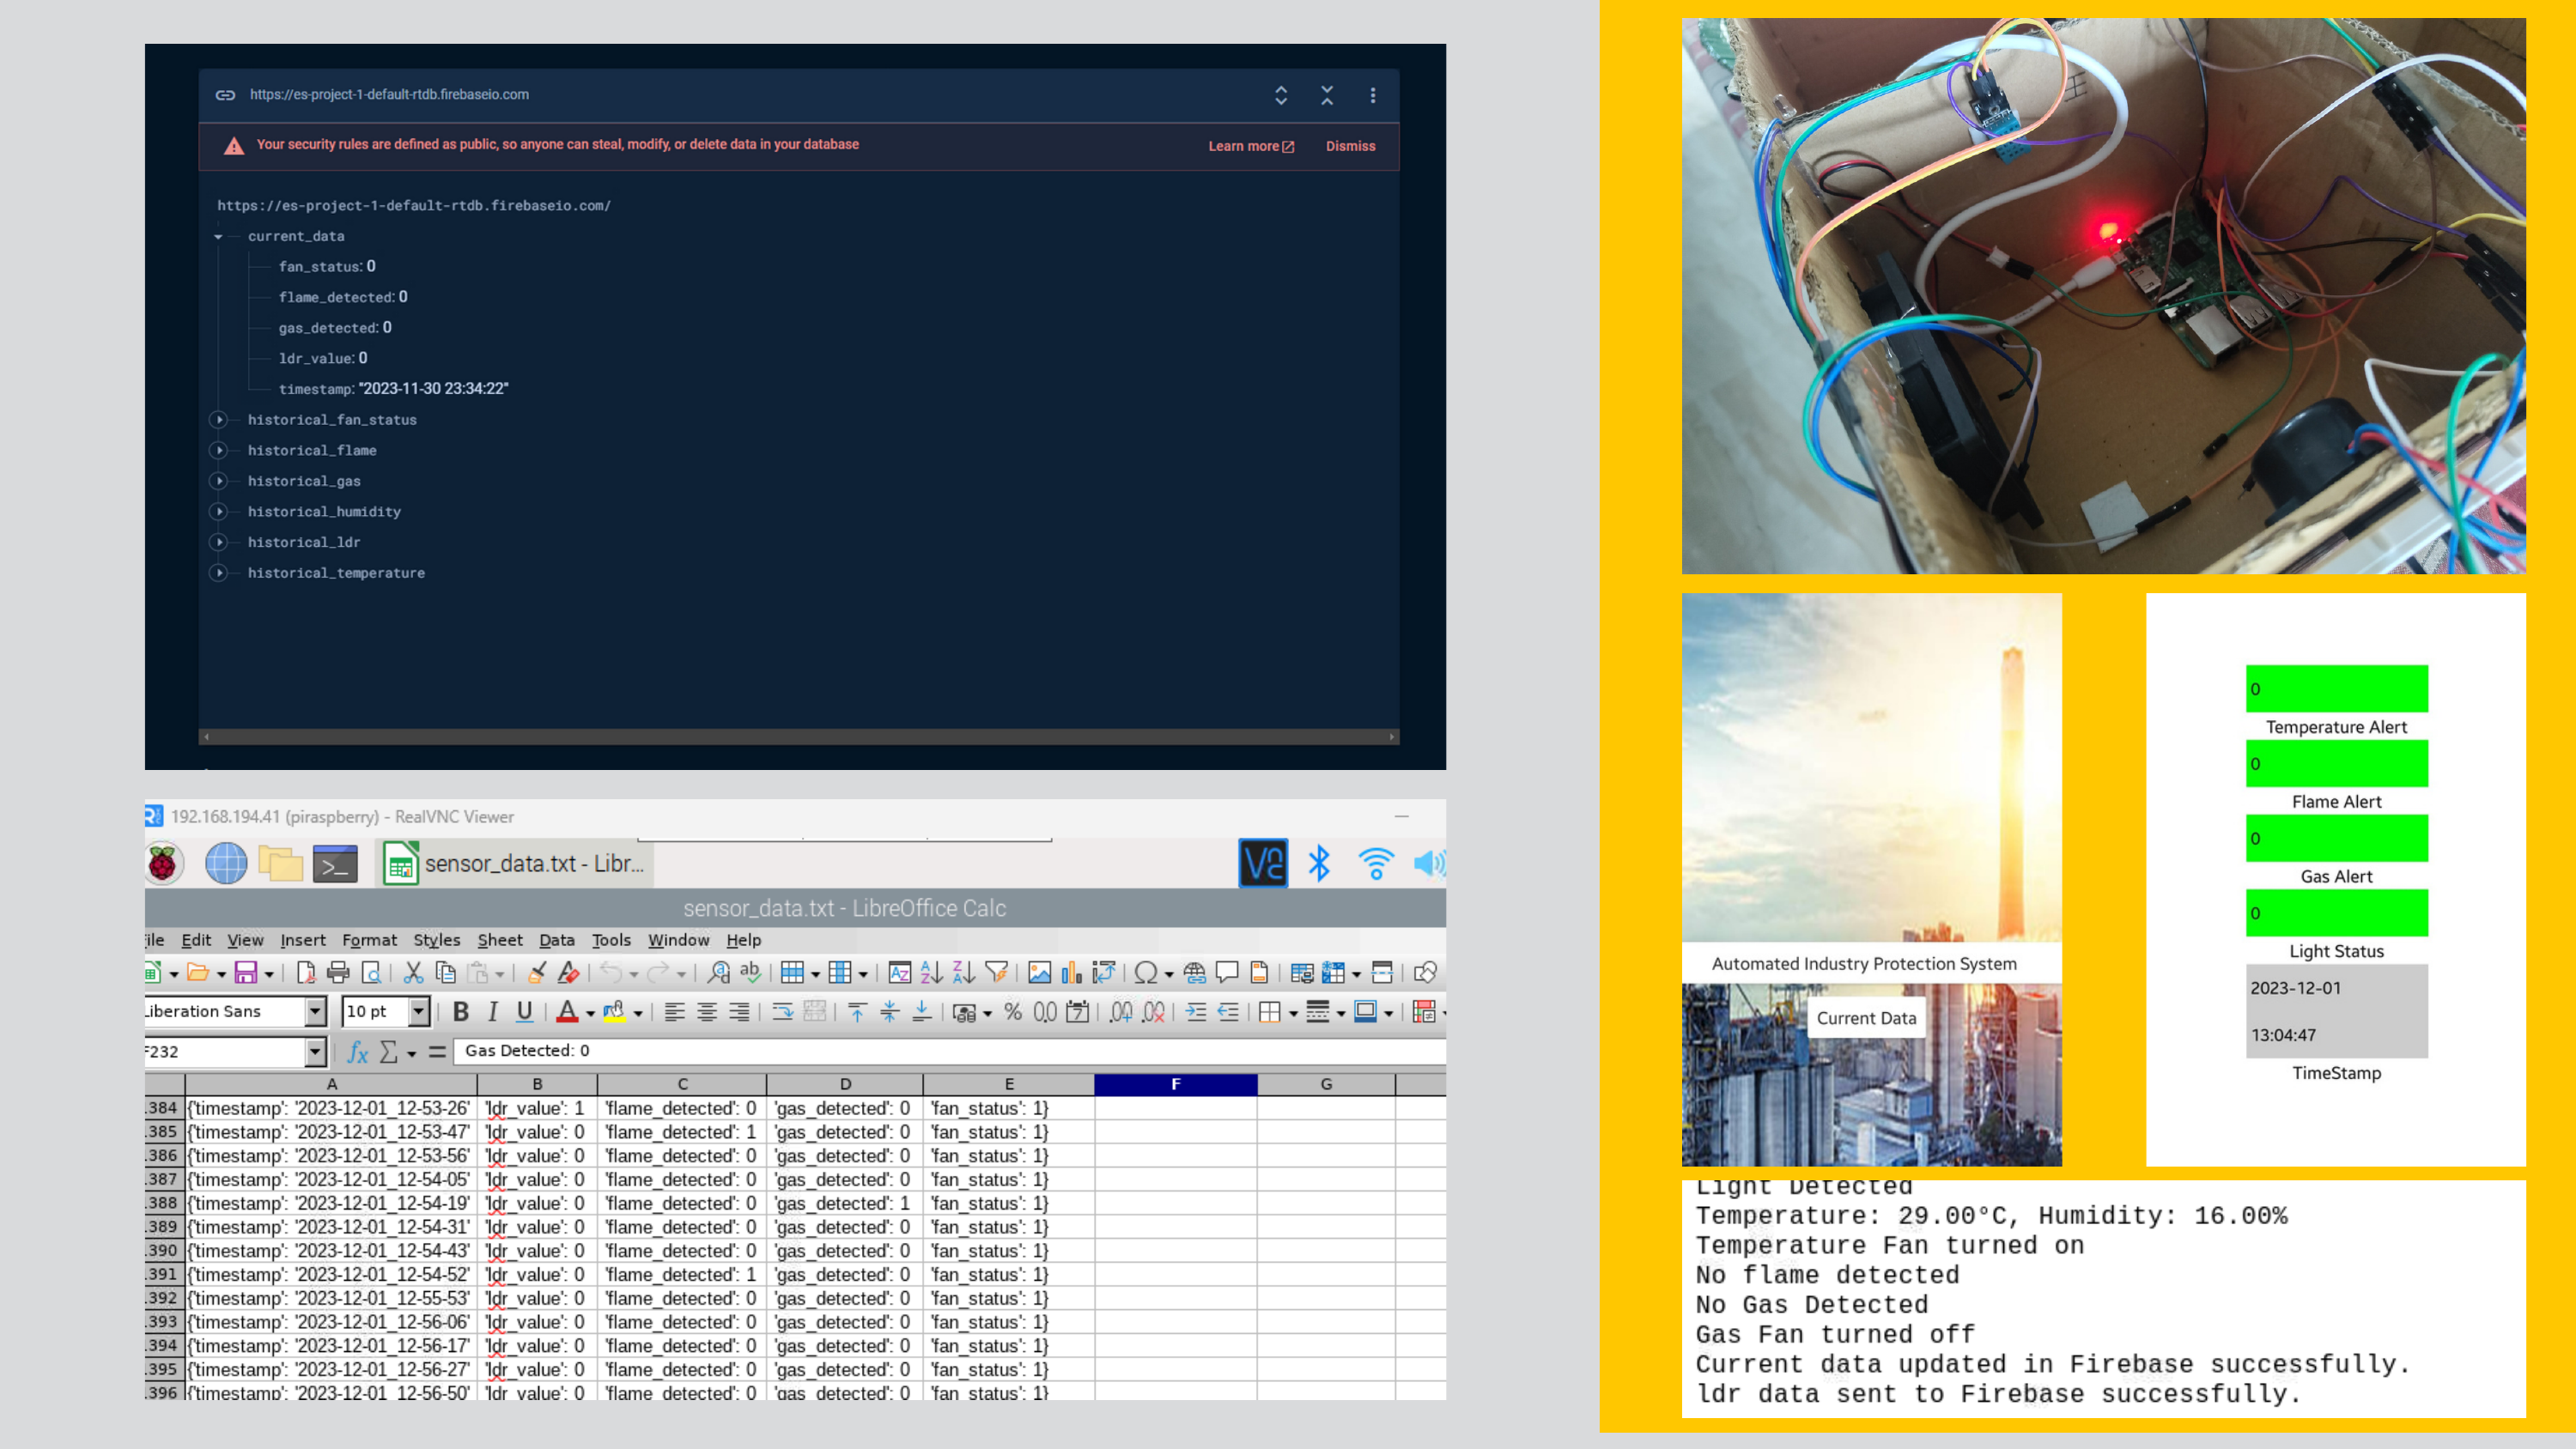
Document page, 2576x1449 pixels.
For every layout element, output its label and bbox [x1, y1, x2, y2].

text_box [144, 44, 1447, 770]
text_box [144, 799, 1447, 1400]
text_box [1599, 0, 2576, 1434]
